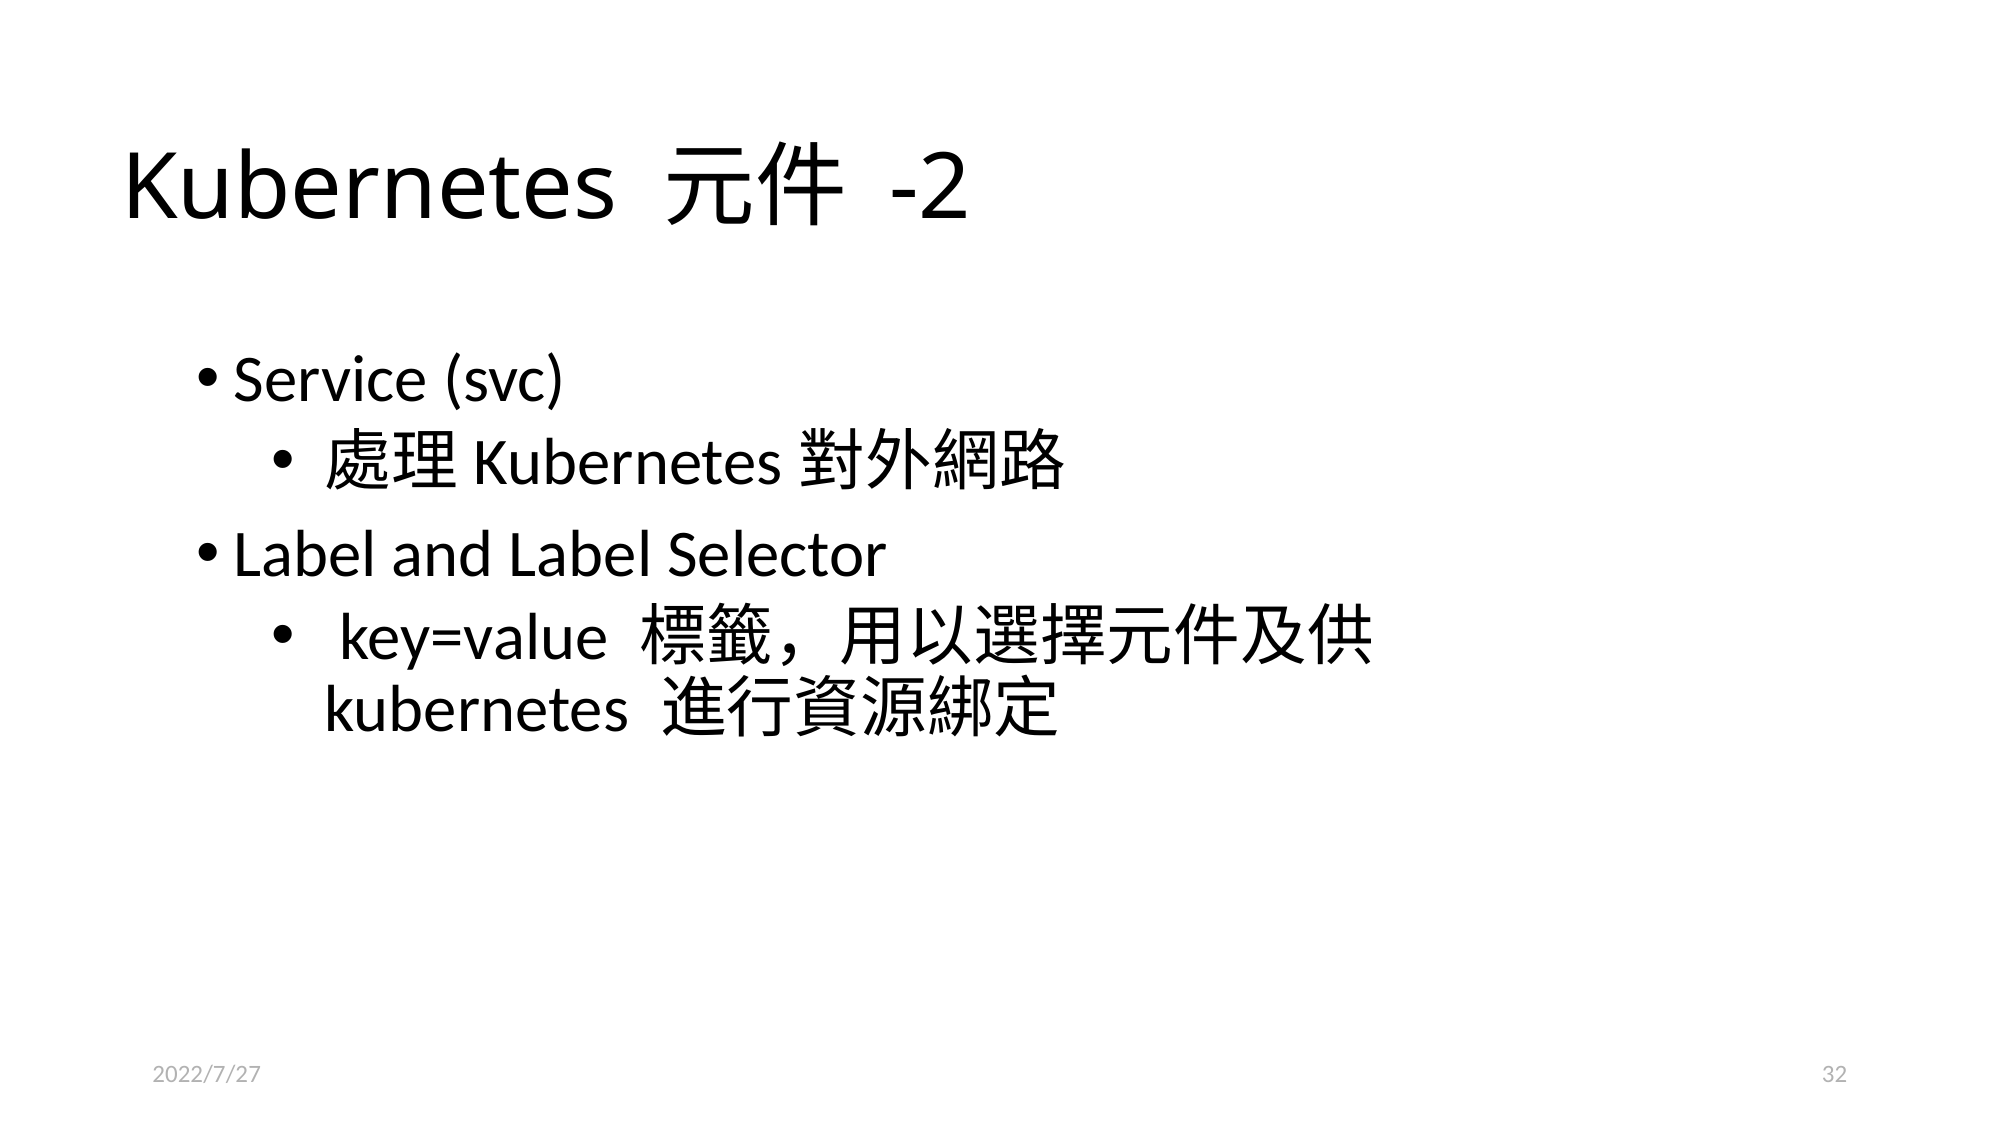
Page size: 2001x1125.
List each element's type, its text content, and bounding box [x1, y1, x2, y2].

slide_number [137, 1042, 588, 1103]
slide_number 32 [1412, 1042, 1863, 1103]
list Service (svc) 處理Kubernetes對外網路 Label and Label Selector key=value 標籤，用以選擇元件及供kubernetes 進行資源綁定 [181, 336, 1649, 1025]
title Kubernetes 元件 -2 [106, 74, 1649, 304]
